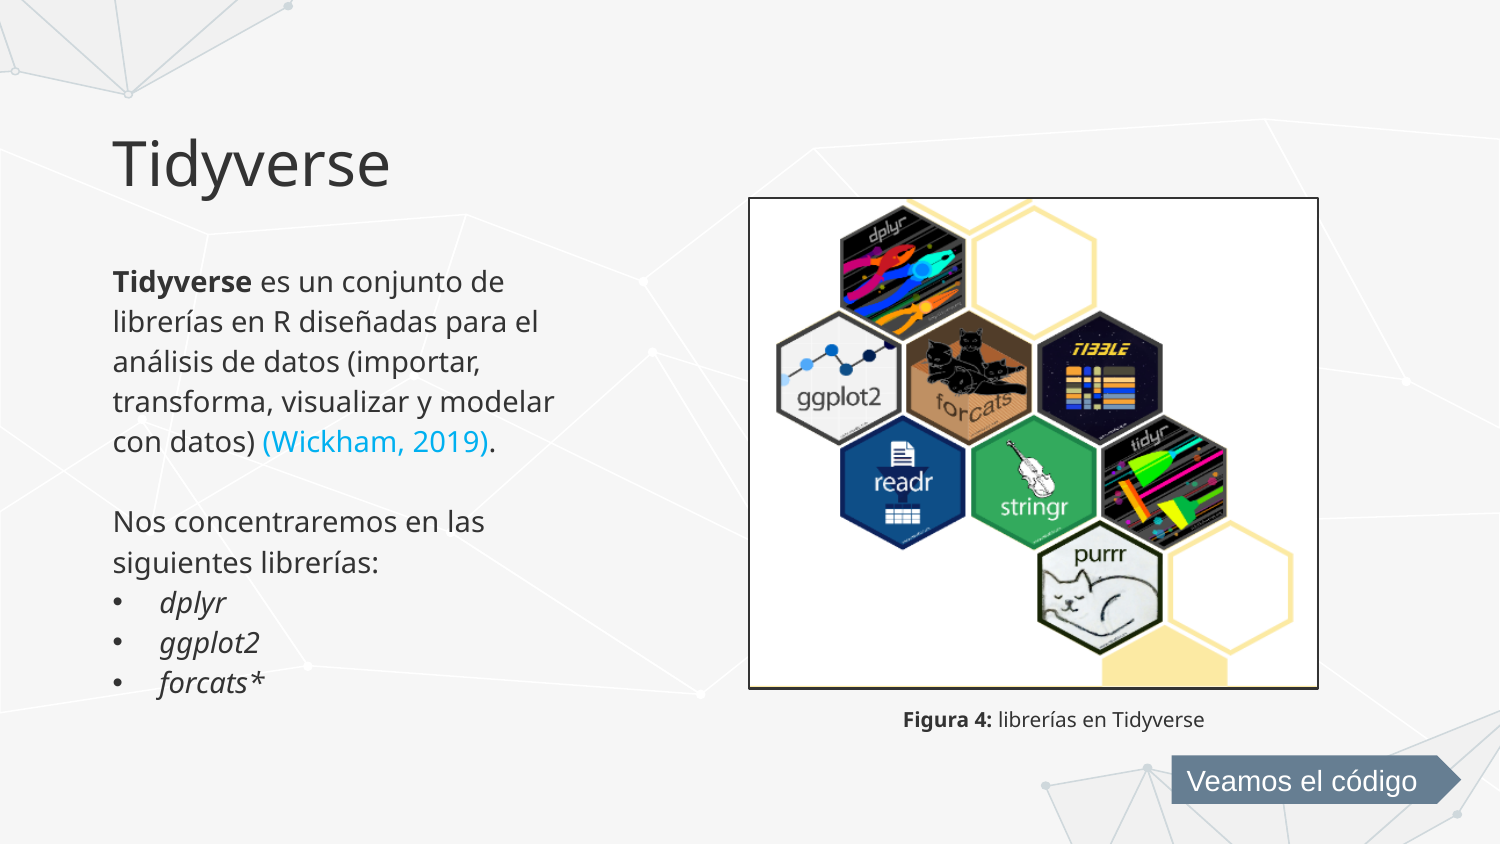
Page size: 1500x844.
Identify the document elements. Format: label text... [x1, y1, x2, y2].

picture [749, 198, 1317, 688]
title Tidyverse [97, 109, 1362, 203]
text_box Veamos el código [1171, 755, 1462, 804]
subtitle Tidyverse es un conjunto de librerías en R diseñadas para el análisis de datos (importar, transforma, visualizar y modelar con datos) (Wickham, 2019). Nos concentraremos en las siguientes librerías: dplyr ggplot2 forcats* [97, 242, 622, 725]
text_box Figura 4: librerías en Tidyverse [865, 696, 1304, 735]
